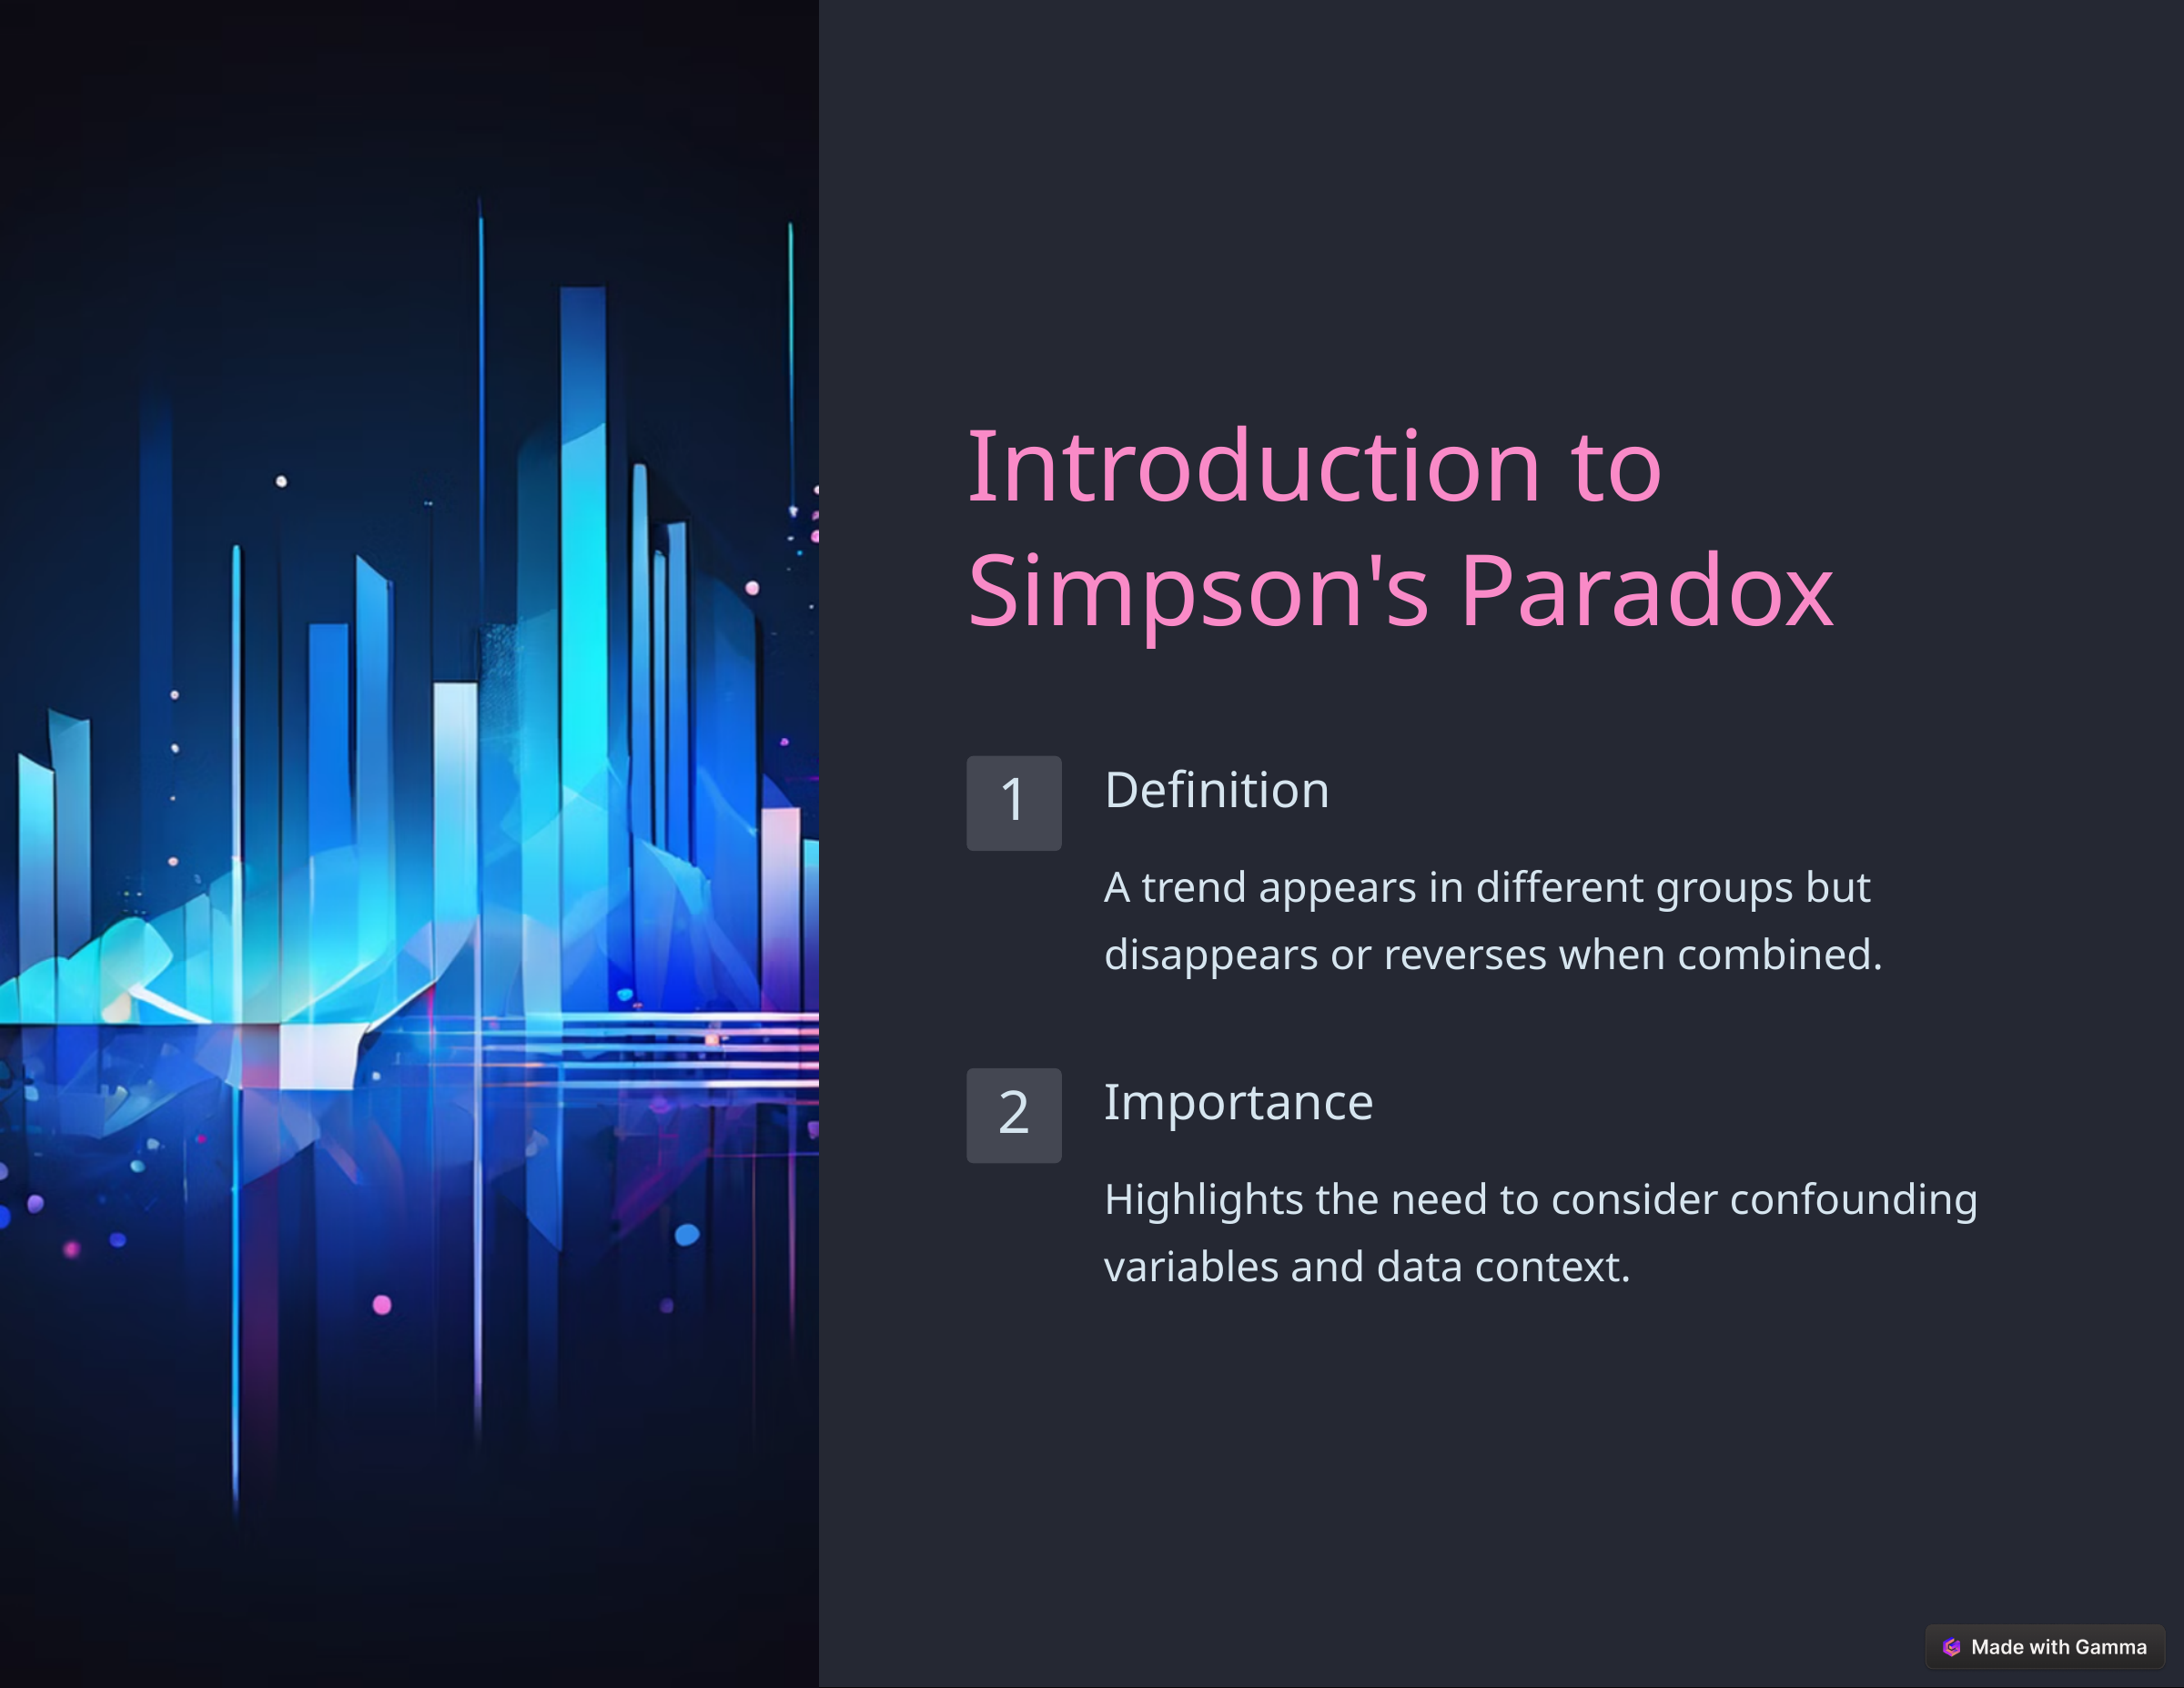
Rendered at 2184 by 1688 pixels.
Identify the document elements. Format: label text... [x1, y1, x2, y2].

text_box Introduction to Simpson's Paradox [966, 396, 2037, 645]
text_box Definition [1104, 755, 1602, 818]
picture [0, 0, 819, 1688]
text_box A trend appears in different groups but disappears or reverses when combined. [1104, 843, 2037, 979]
text_box 1 [1003, 773, 1026, 834]
text_box [966, 1067, 1062, 1164]
text_box 2 [998, 1086, 1031, 1146]
text_box Importance [1104, 1067, 1602, 1131]
text_box Highlights the need to consider confounding variables and data context. [1104, 1156, 2037, 1291]
text_box [966, 755, 1062, 852]
picture [1916, 1615, 2174, 1678]
